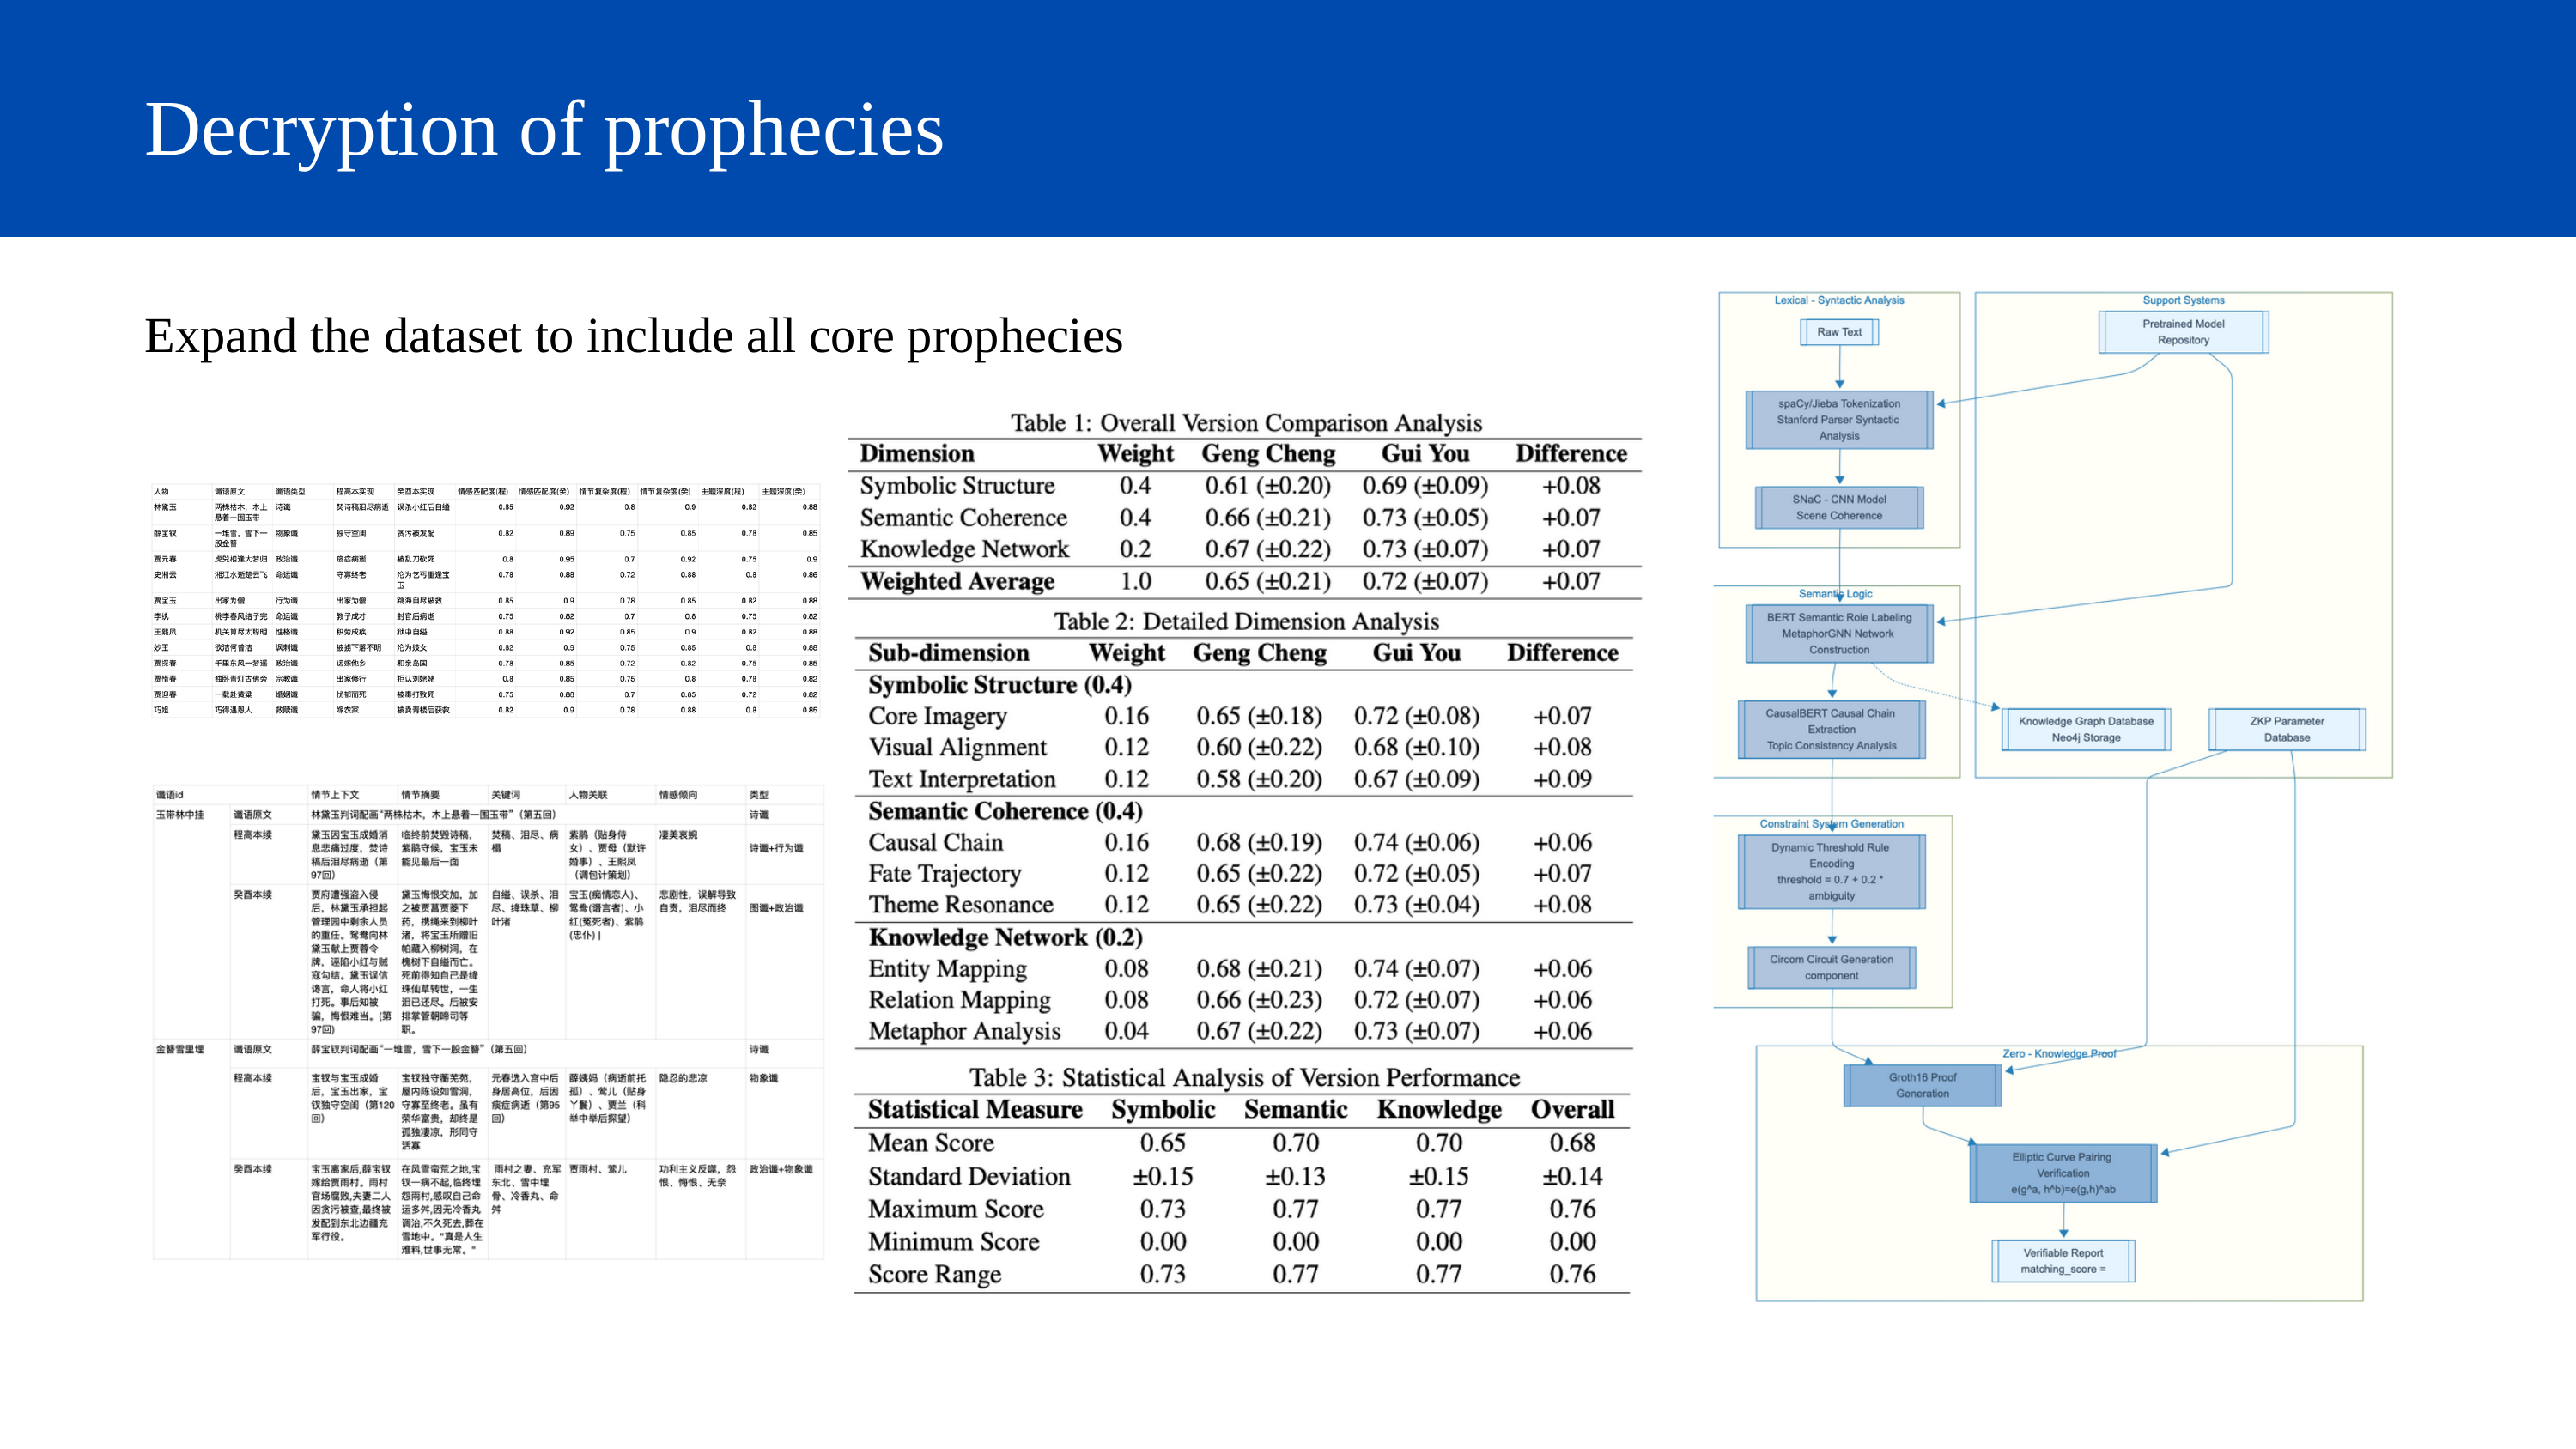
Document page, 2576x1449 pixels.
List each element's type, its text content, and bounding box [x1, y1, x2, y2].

text_box [1713, 288, 2394, 1304]
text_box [0, 0, 2576, 237]
text_box Expand the dataset to include all core prophecies [144, 291, 1628, 362]
text_box [144, 476, 827, 724]
text_box [847, 400, 1649, 606]
text_box [144, 776, 833, 1269]
text_box [847, 606, 1649, 1059]
text_box [847, 1059, 1649, 1304]
